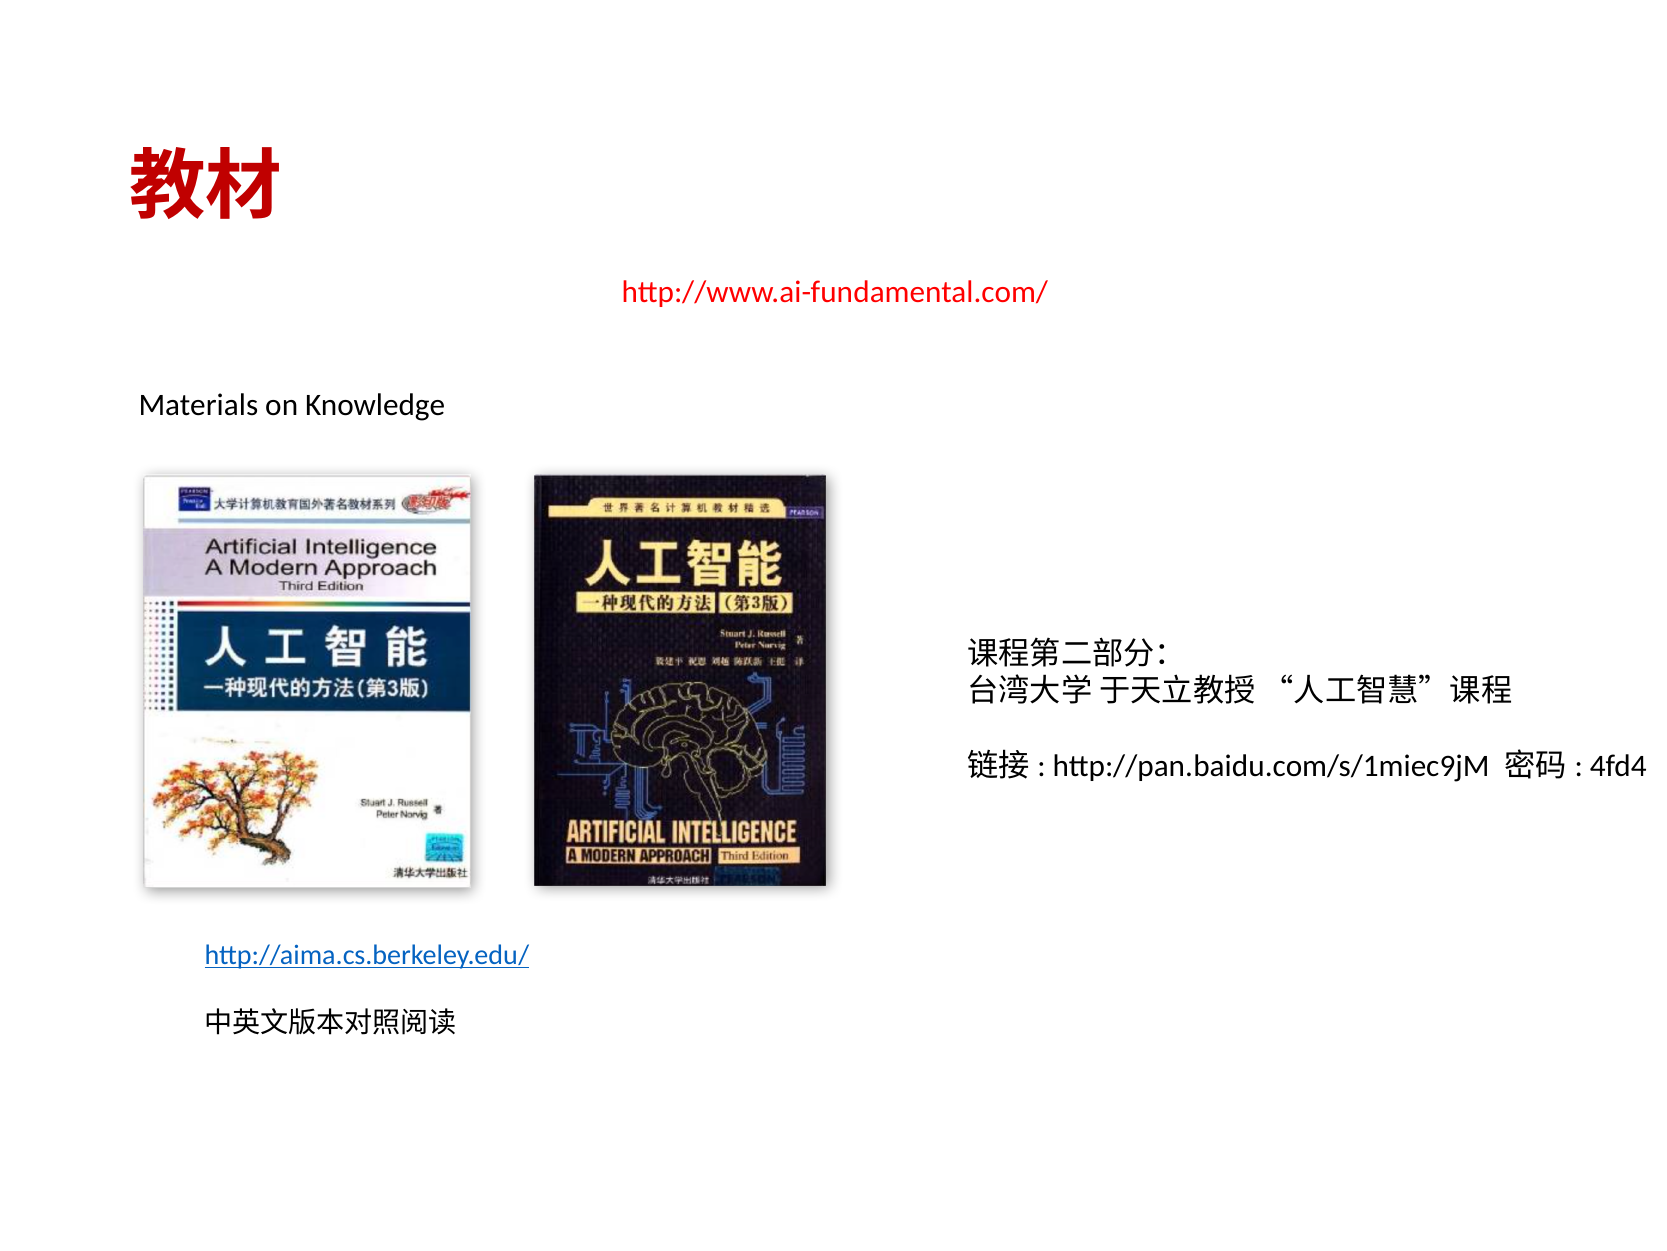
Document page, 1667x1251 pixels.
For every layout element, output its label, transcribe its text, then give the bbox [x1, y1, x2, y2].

text_box http://www.ai-fundamental.com/ [606, 264, 1211, 317]
text_box 课程第二部分： 台湾大学 于天立教授 “人工智慧”课程 链接: http://pan.baidu.com/s/1miec9jM 密码: 4fd4 [952, 625, 1662, 791]
text_box http://aima.cs.berkeley.edu/ 中英文版本对照阅读 [199, 931, 534, 1043]
picture [143, 474, 471, 889]
text_box Materials on Knowledge [123, 377, 461, 430]
picture [534, 474, 826, 886]
title 教材 [114, 66, 1553, 309]
